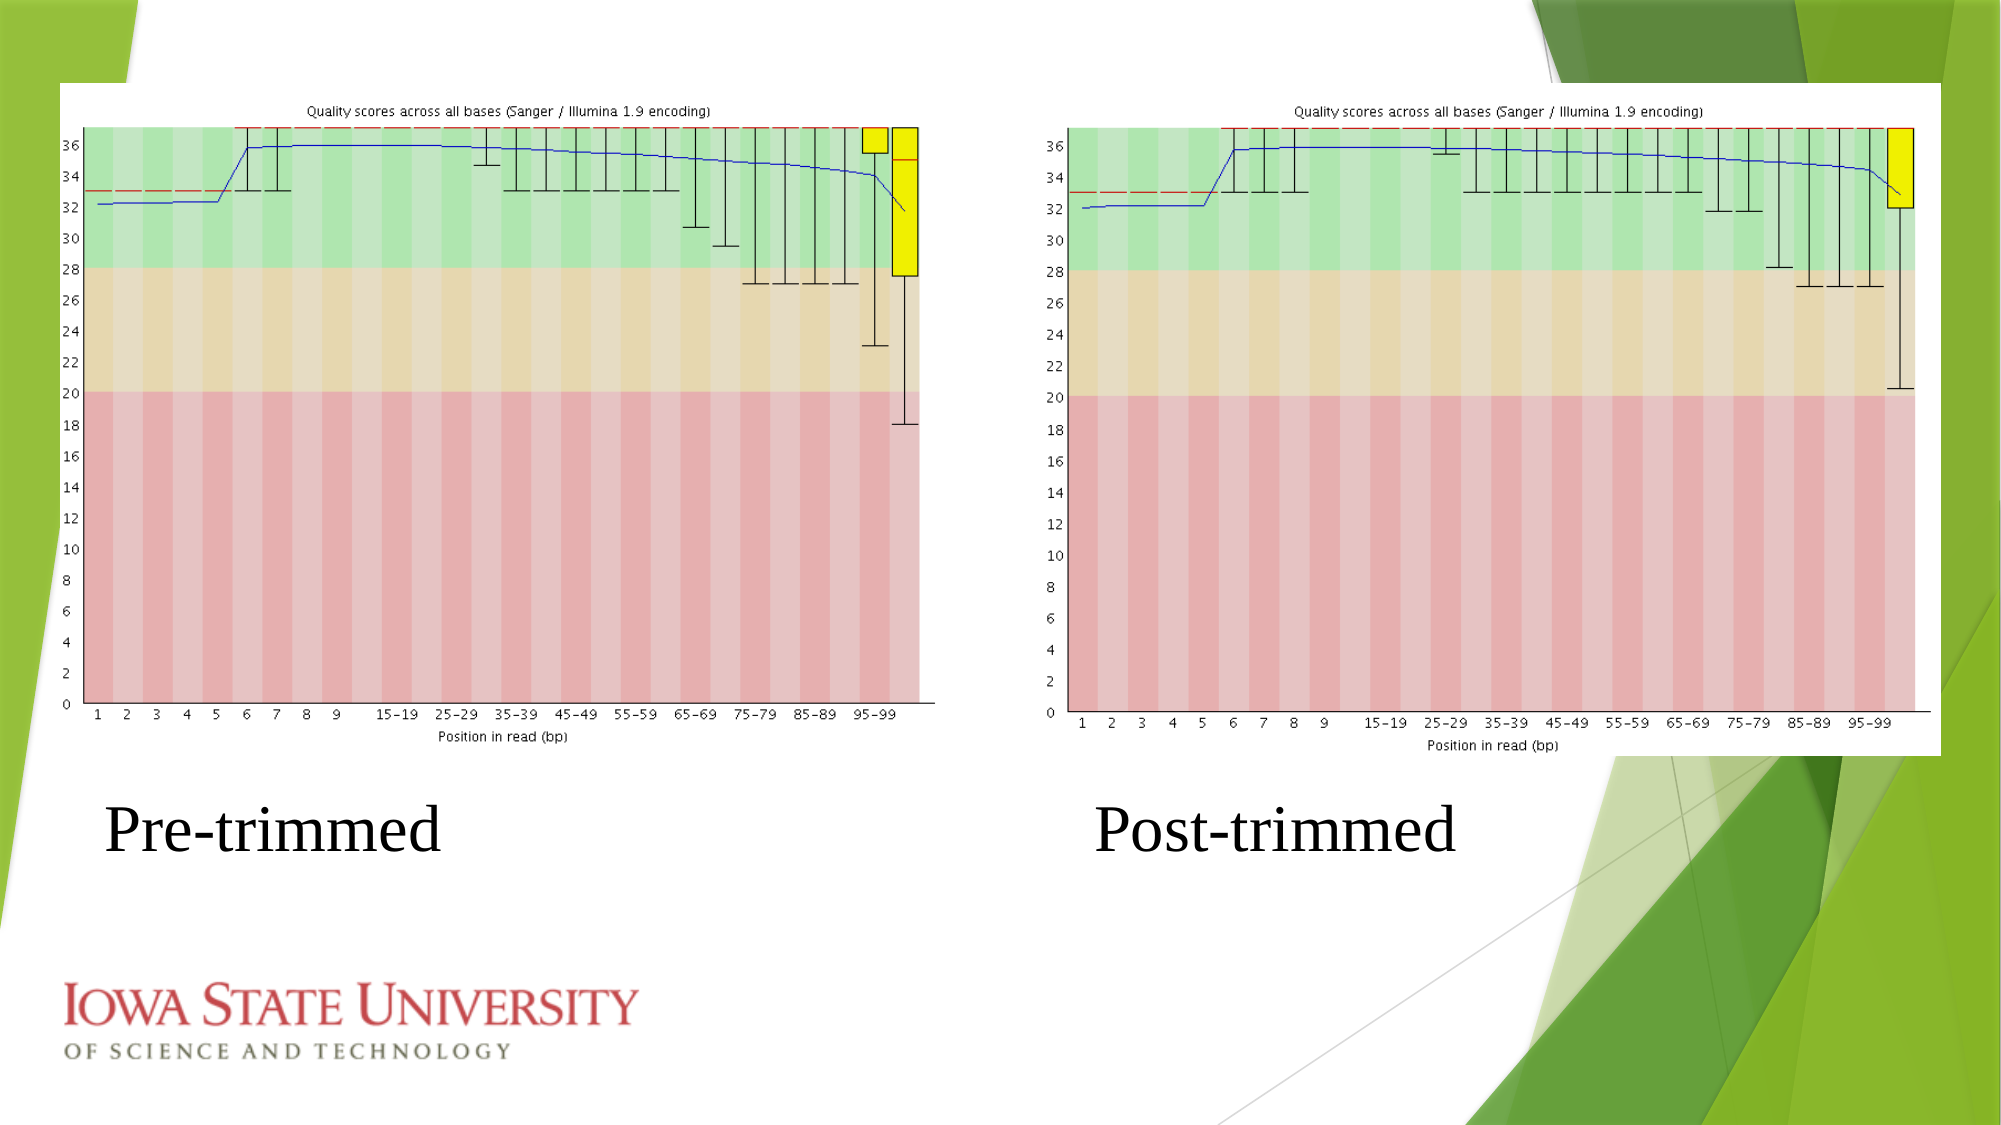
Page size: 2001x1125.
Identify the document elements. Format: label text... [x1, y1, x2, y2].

picture [60, 954, 788, 1095]
picture [60, 82, 946, 747]
picture [1044, 82, 1942, 756]
text_box Pre-trimmed Post-trimmed [89, 776, 1941, 952]
